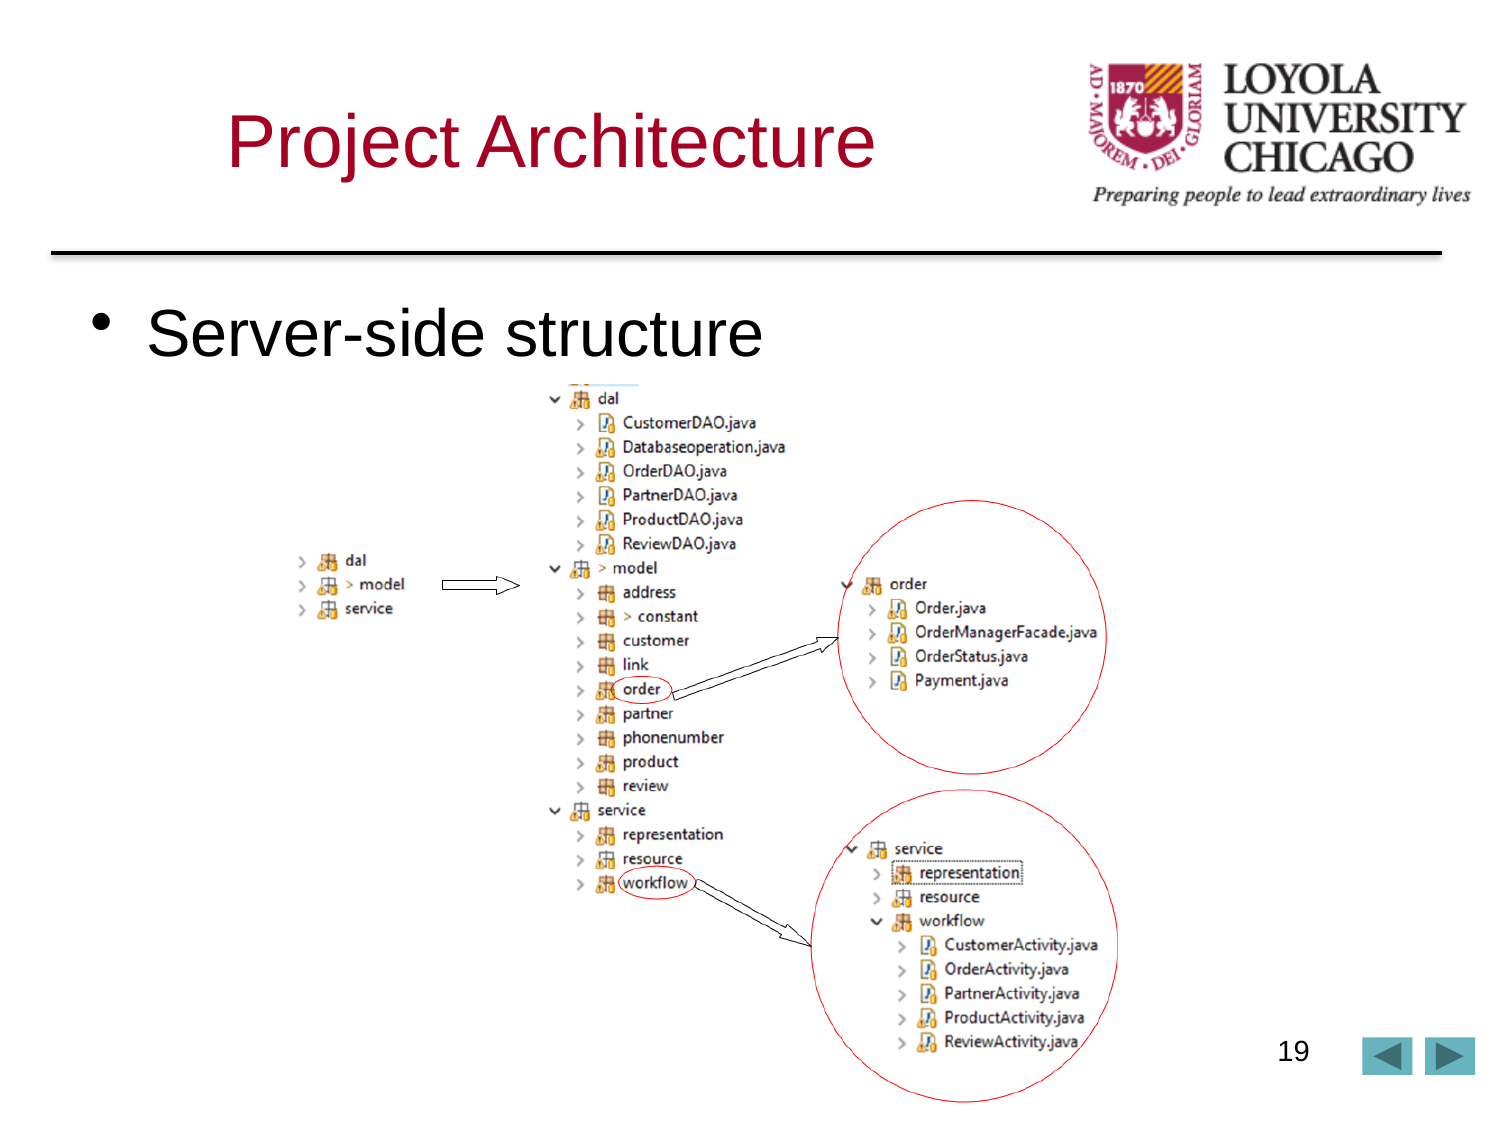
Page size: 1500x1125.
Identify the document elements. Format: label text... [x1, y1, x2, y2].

list Server-side structure [74, 281, 802, 365]
picture [1056, 37, 1500, 236]
picture [267, 363, 1163, 1104]
title Project Architecture [6, 40, 1119, 234]
slide_number 19 [1167, 1024, 1326, 1104]
